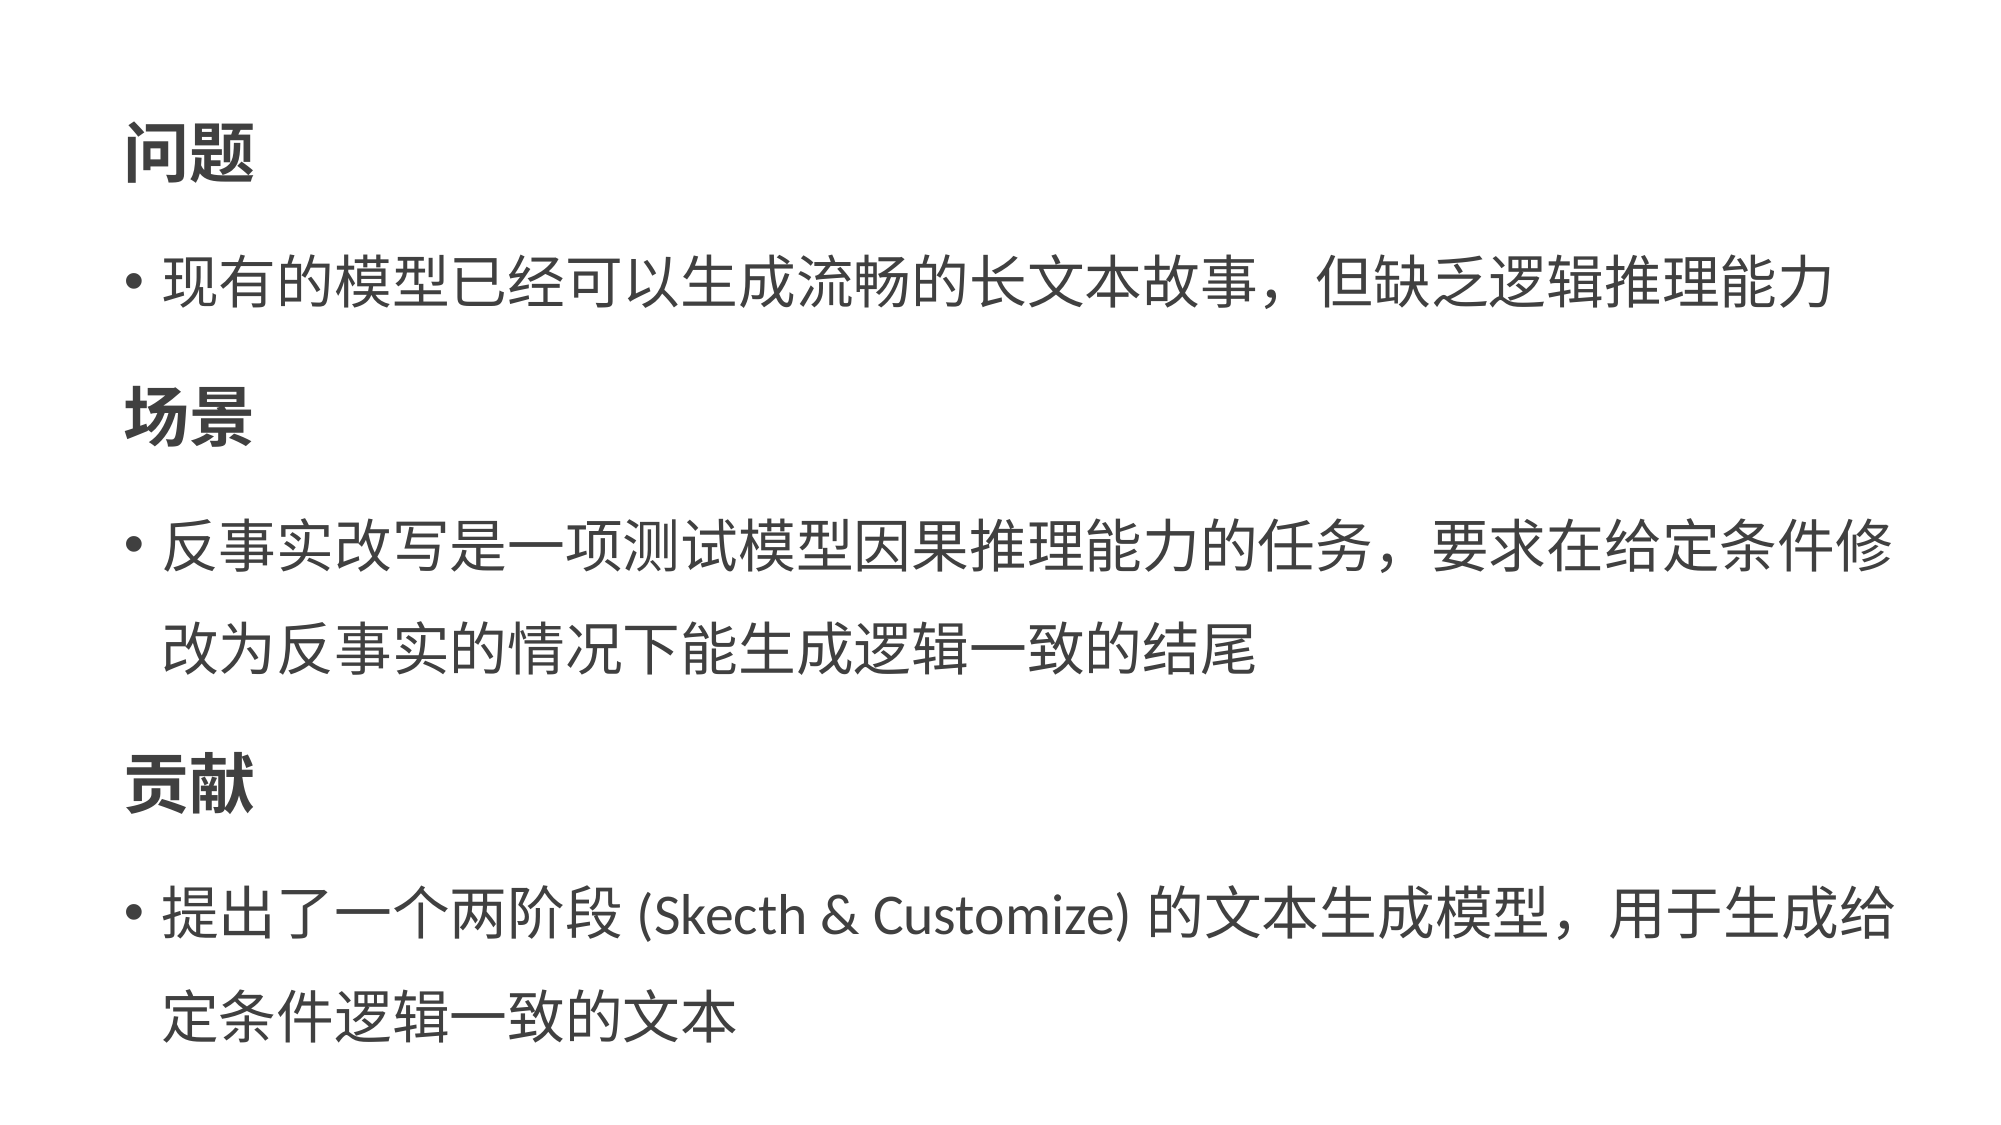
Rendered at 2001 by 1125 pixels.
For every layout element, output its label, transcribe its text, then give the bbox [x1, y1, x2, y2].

list 问题 现有的模型已经可以生成流畅的长文本故事，但缺乏逻辑推理能力 场景 反事实改写是一项测试模型因果推理能力的任务，要求在给定条件修改为反事实的情况下能生成逻辑一致的结尾 贡献 提出了一个两阶段(Skecth & Customize)的文本生成模型，用于生成给定条件逻辑一致的文本 [108, 64, 1941, 1061]
